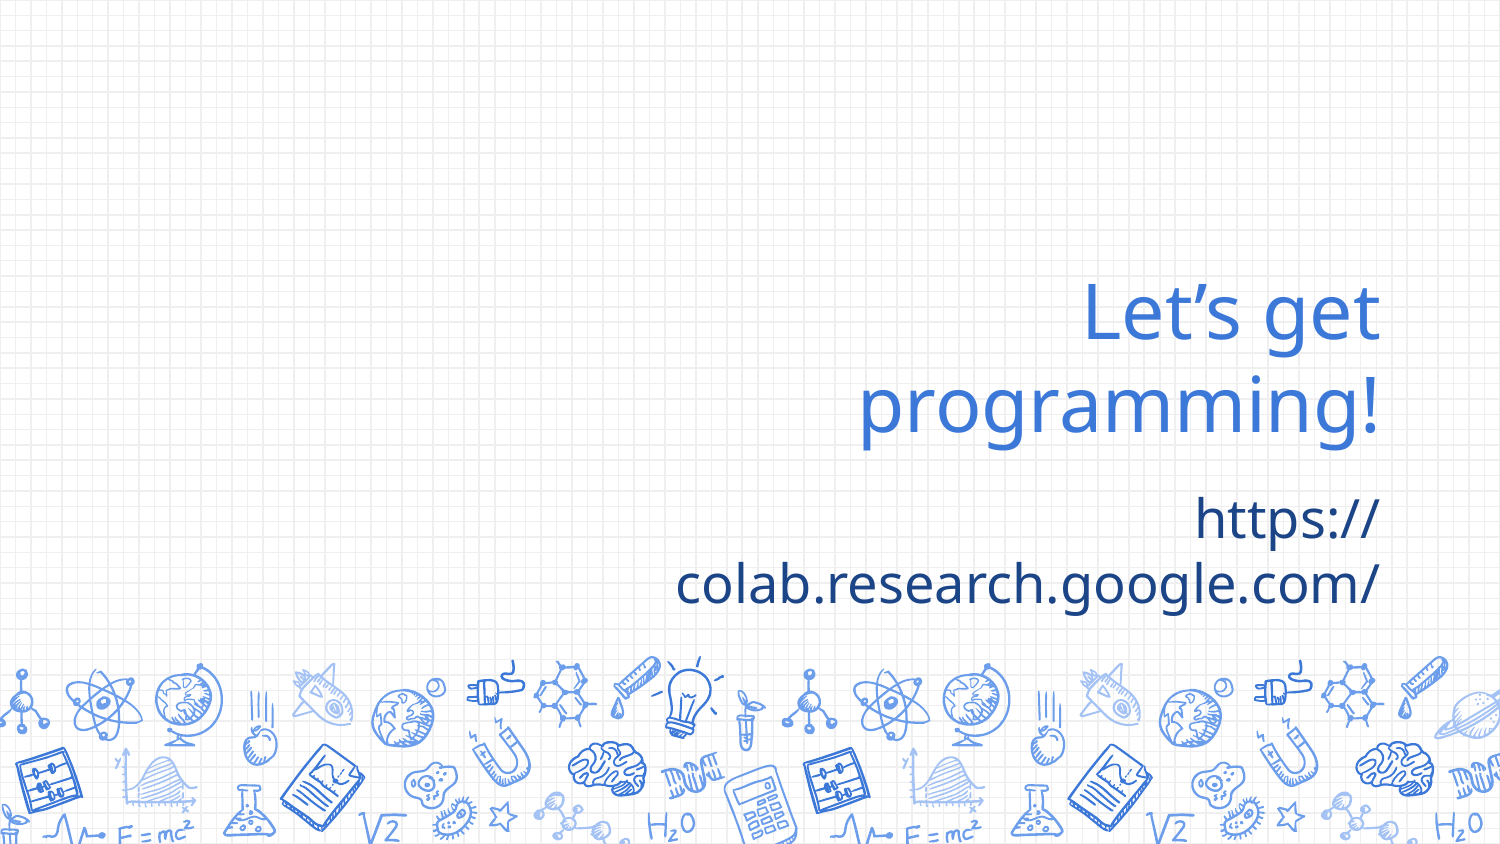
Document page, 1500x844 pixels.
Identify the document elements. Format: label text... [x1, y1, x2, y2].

title Let’s get programming! [526, 272, 1397, 463]
subtitle https://colab.research.google.com/ [526, 469, 1397, 599]
